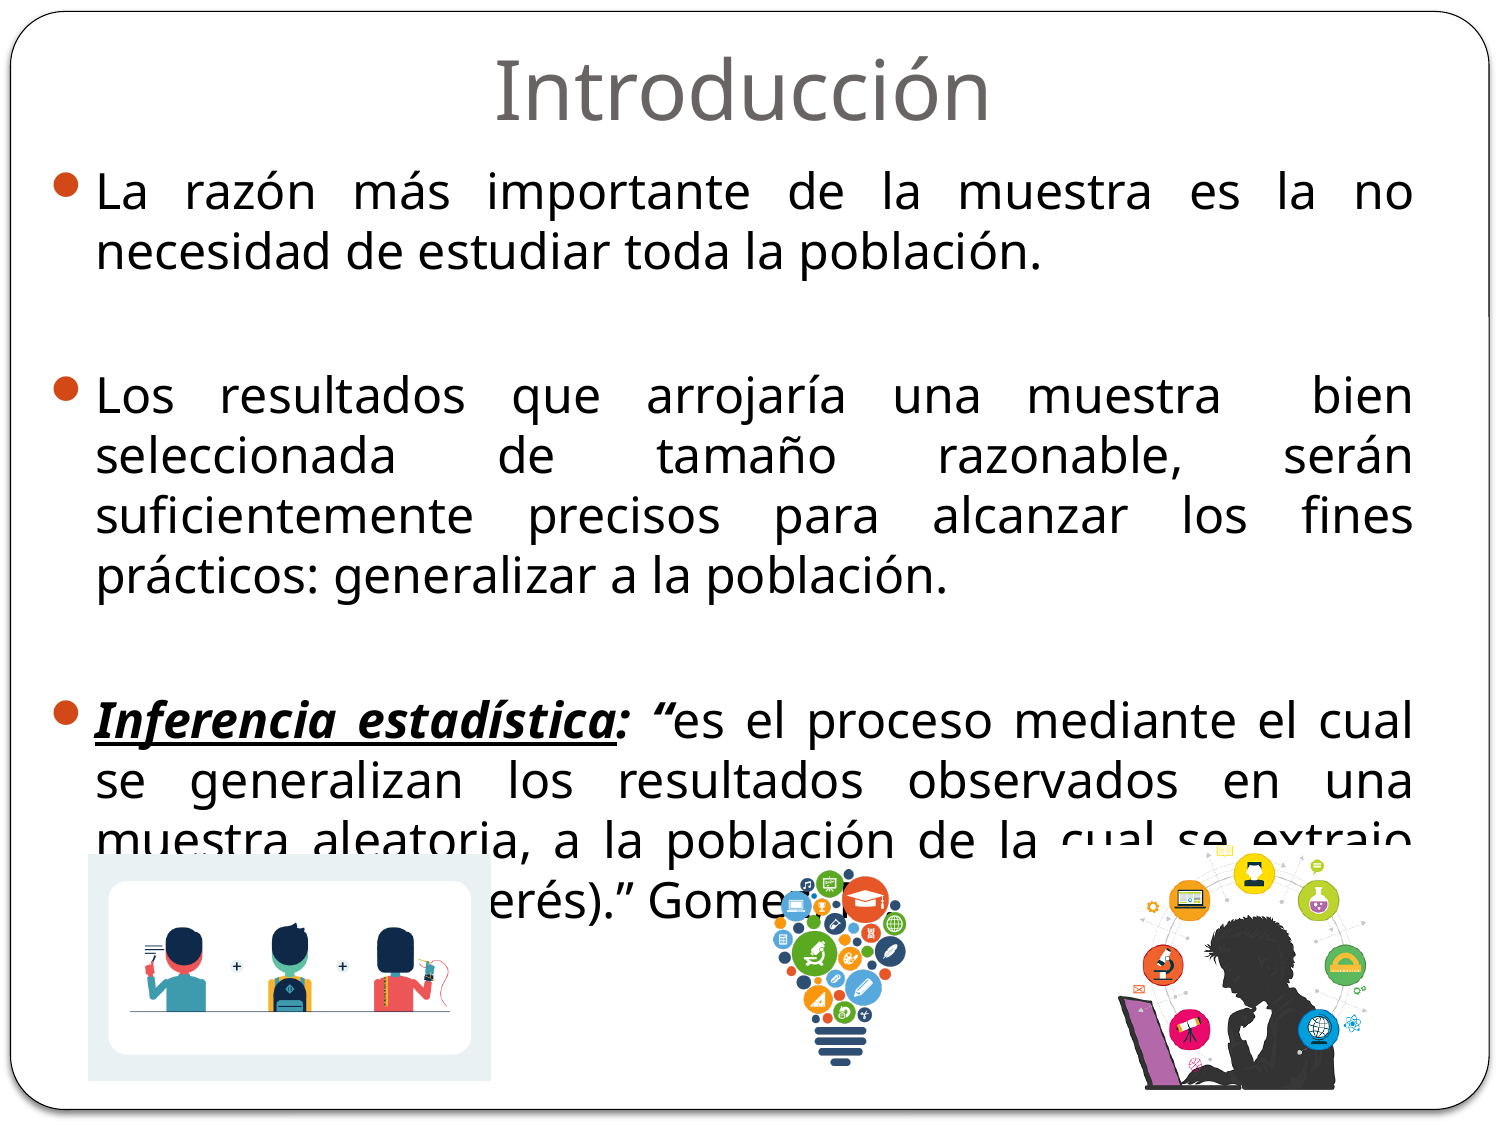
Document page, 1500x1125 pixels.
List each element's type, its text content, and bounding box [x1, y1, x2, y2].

picture [773, 869, 906, 1067]
picture [88, 854, 491, 1082]
title Introducción [35, 0, 1454, 153]
picture [1055, 845, 1430, 1091]
list La razón más importante de la muestra es la no necesidad de estudiar toda la población. Los resultados que arrojaría una muestra bien seleccionada de tamaño razonable, serán suficientemente precisos para alcanzar los fines prácticos: generalizar a la población. Inferencia estadística: “es el proceso mediante el cual se generalizan los resultados observados en una muestra aleatoria, a la población de la cual se extrajo (población de interés).” Gomez, M. [35, 153, 1430, 1090]
